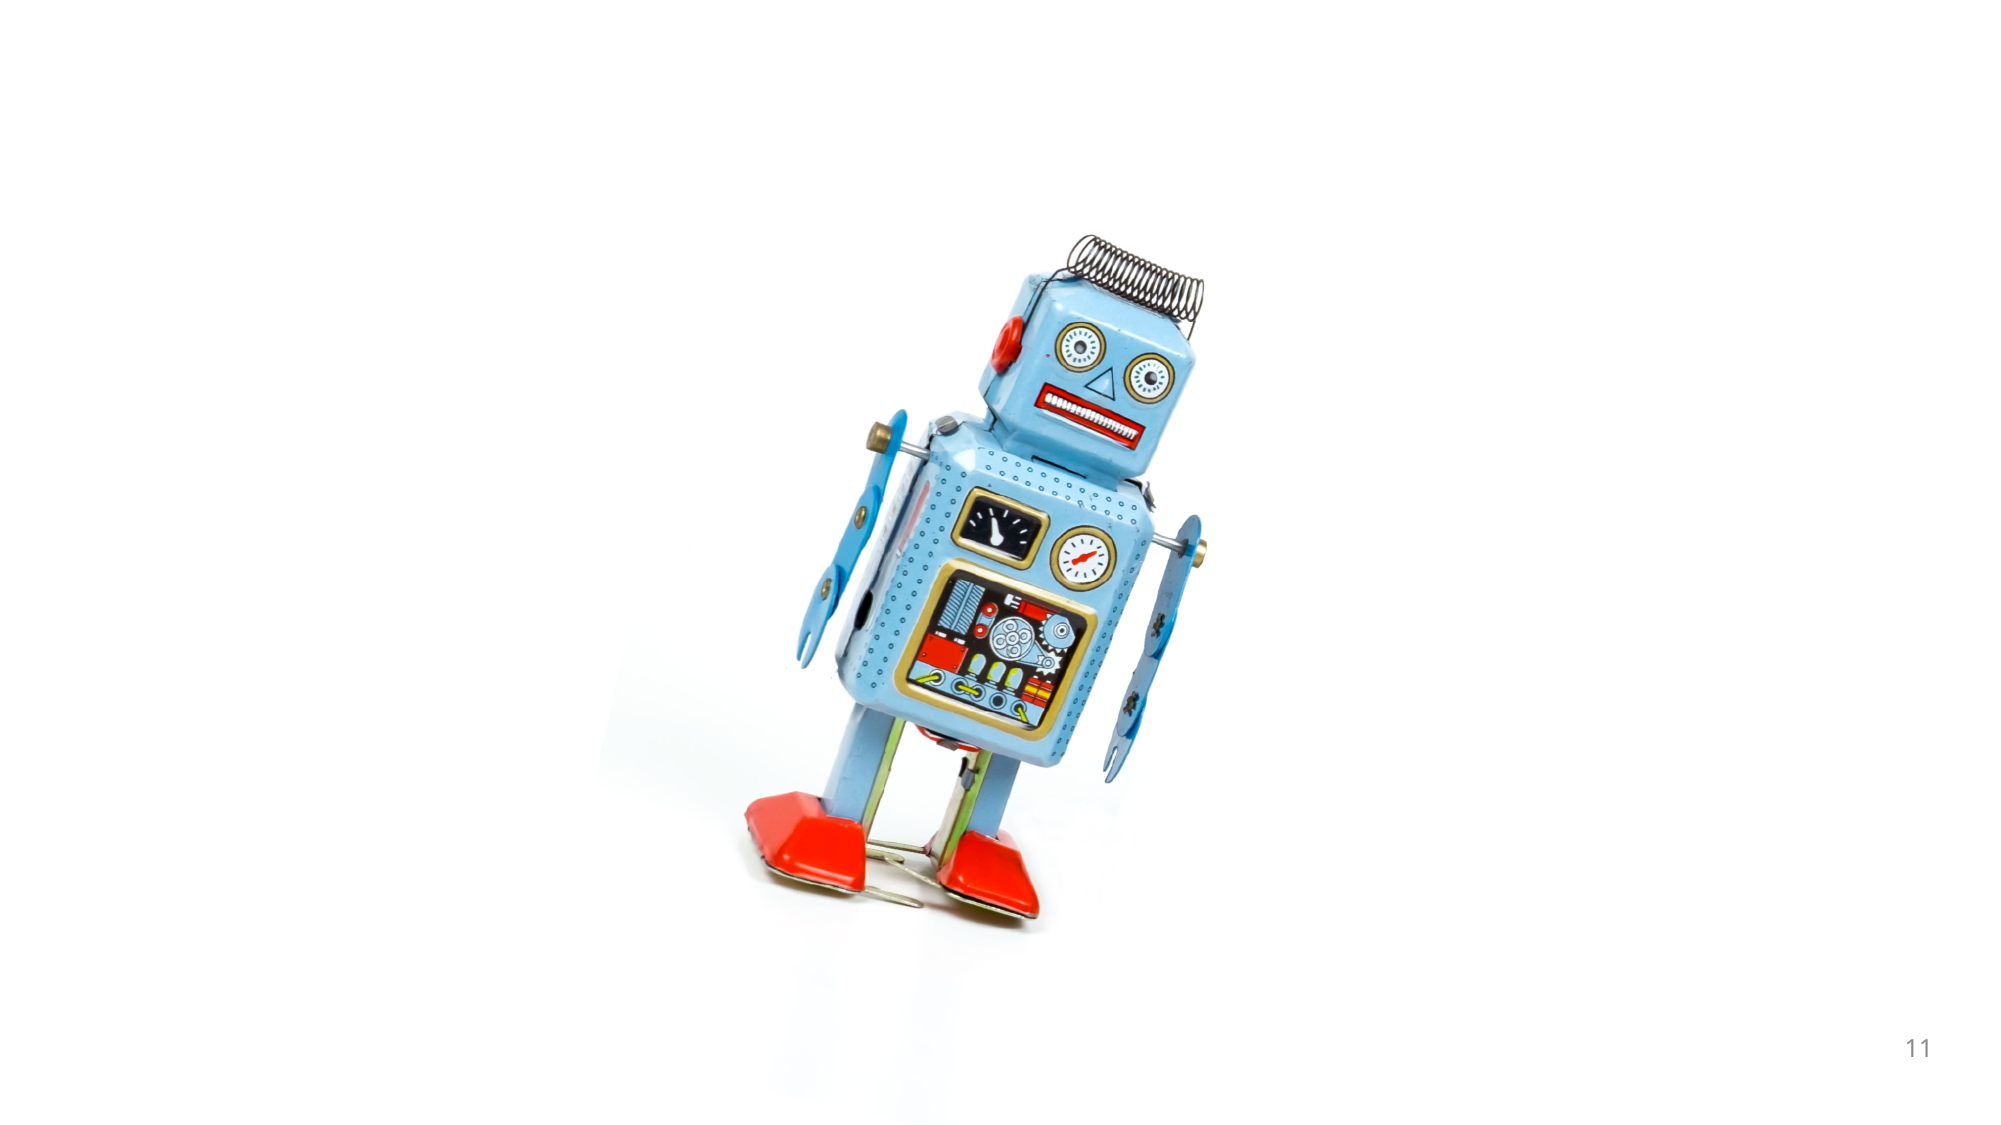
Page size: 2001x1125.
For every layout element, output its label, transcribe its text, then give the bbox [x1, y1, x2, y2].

picture [536, 0, 1338, 1125]
slide_number 11 [1483, 1019, 1933, 1080]
